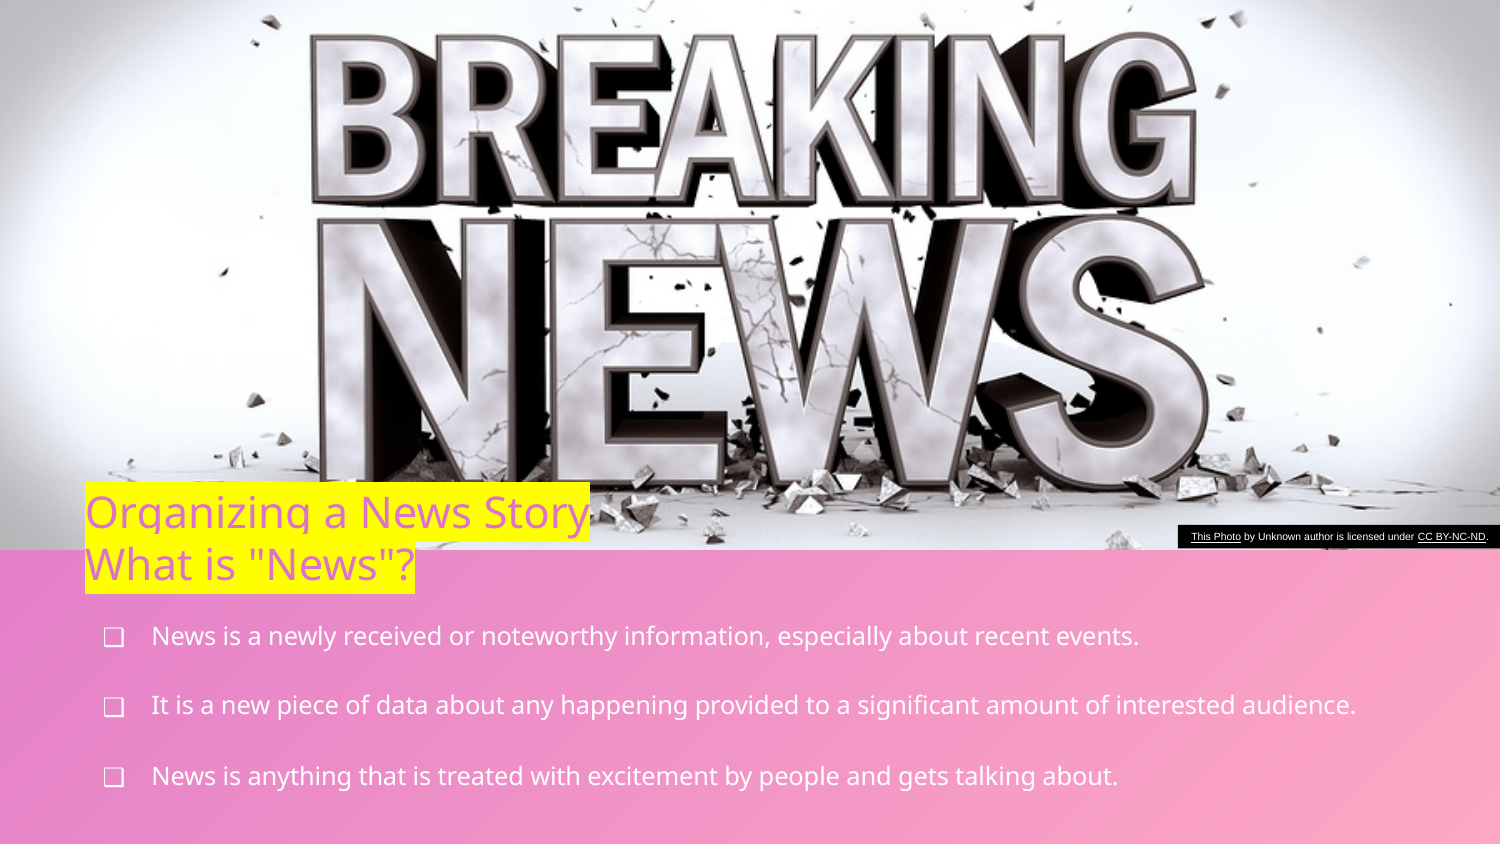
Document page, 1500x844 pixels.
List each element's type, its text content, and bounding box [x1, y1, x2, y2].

picture [0, 0, 1500, 550]
title Organizing a News Story What is "News"? [69, 558, 1123, 609]
list News is a newly received or noteworthy information, especially about recent events. It is a new piece of data about any happening provided to a significant amount of interested audience. News is anything that is treated with excitement by people and gets talking about. [69, 609, 1431, 820]
